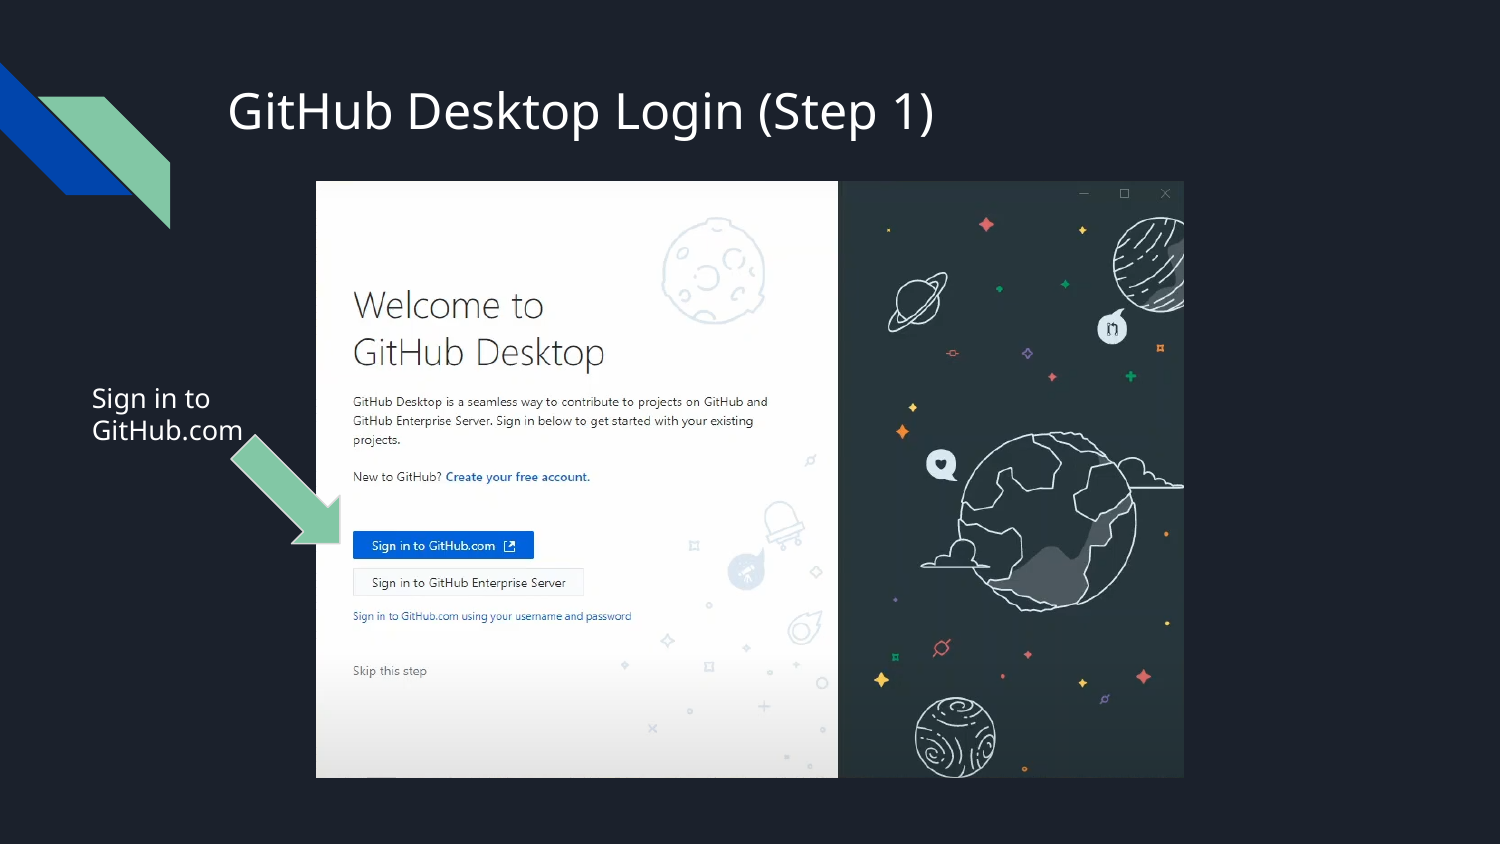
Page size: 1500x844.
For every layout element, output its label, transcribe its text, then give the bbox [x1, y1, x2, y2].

picture [316, 181, 1184, 779]
text_box Sign in to GitHub.com [76, 366, 290, 447]
text_box [230, 447, 310, 544]
title GitHub Desktop Login (Step 1) [212, 64, 1368, 215]
